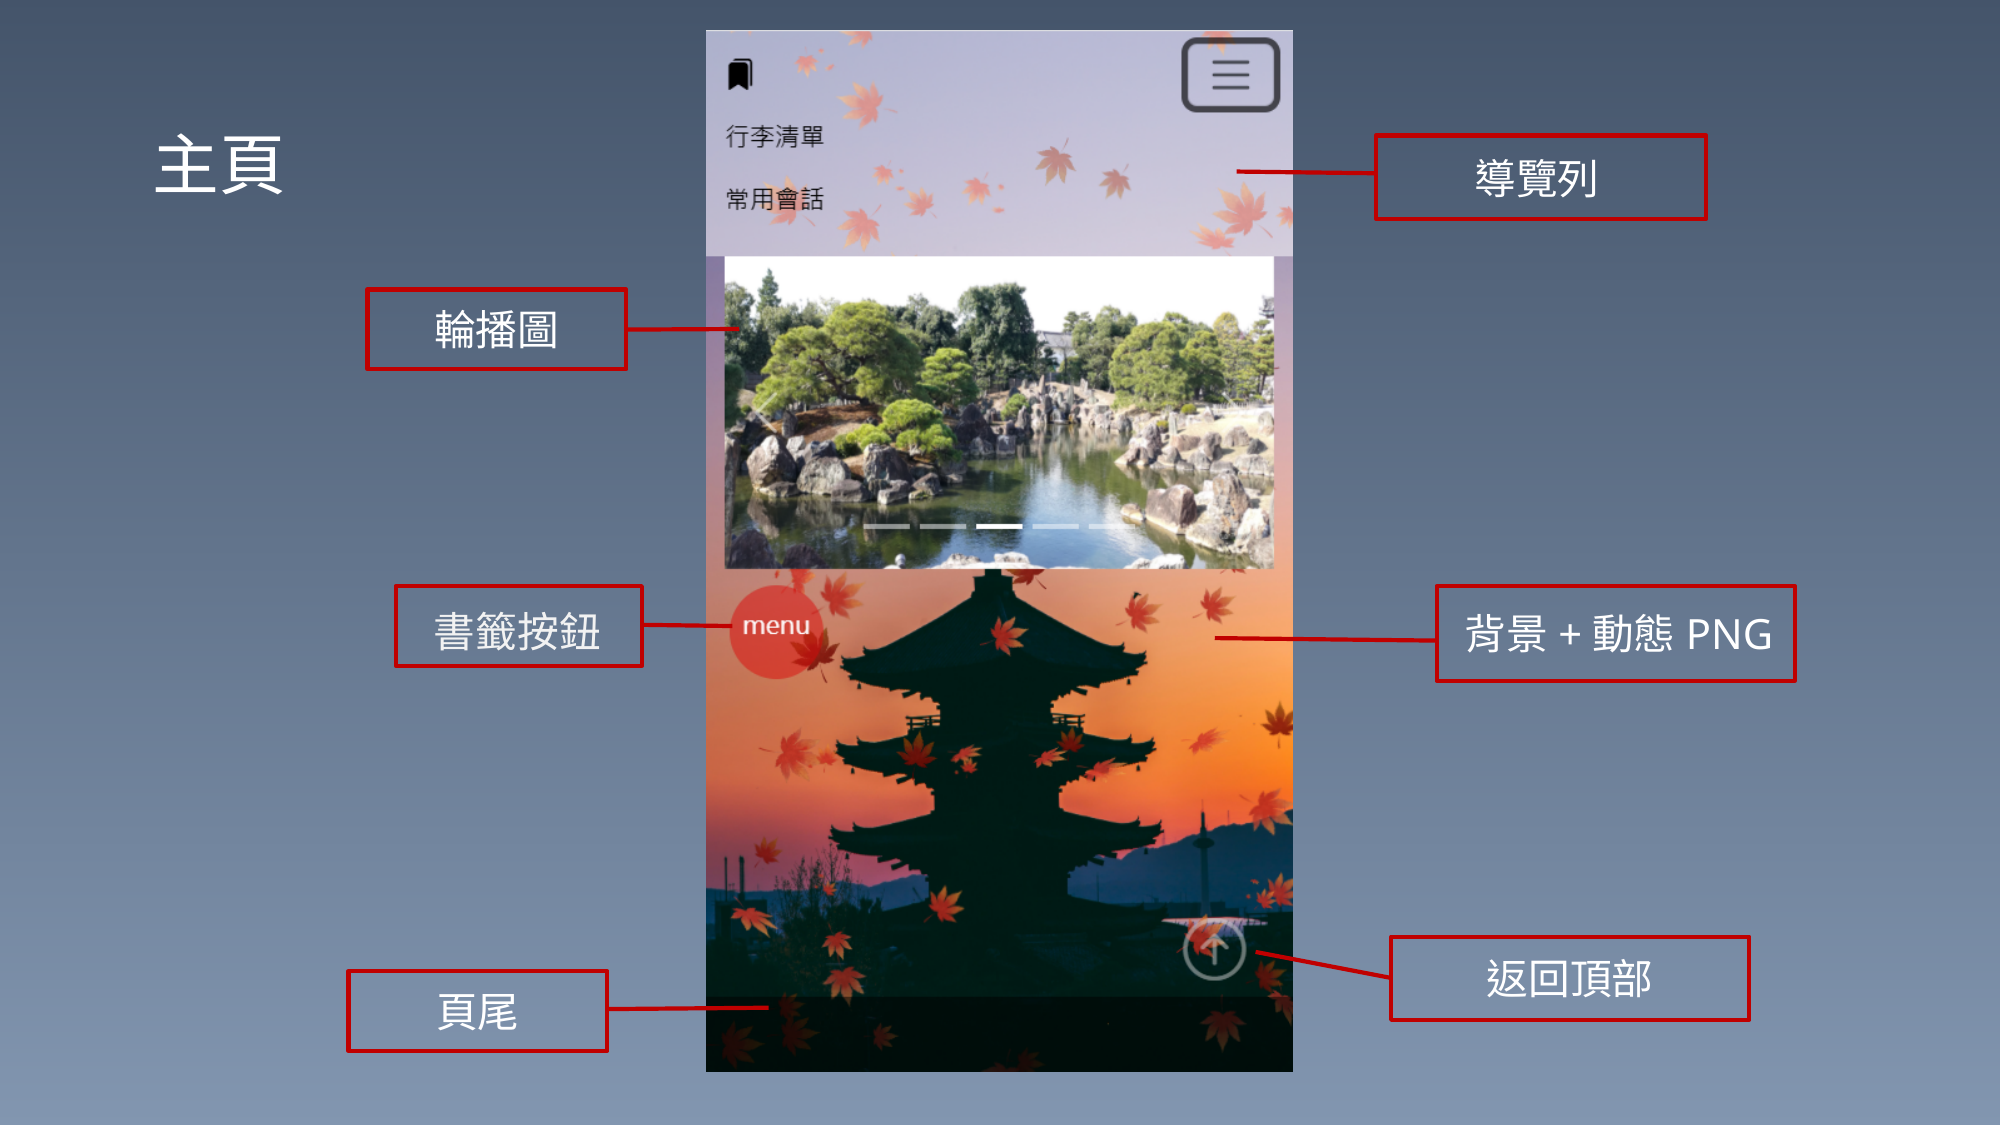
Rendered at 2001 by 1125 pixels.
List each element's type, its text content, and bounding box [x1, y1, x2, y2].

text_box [395, 585, 643, 666]
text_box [1436, 585, 1796, 717]
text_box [348, 970, 608, 1051]
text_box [367, 289, 627, 370]
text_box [1390, 936, 1750, 1020]
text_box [1375, 135, 1707, 219]
picture [705, 30, 1293, 1073]
title 主頁 [137, 82, 700, 212]
